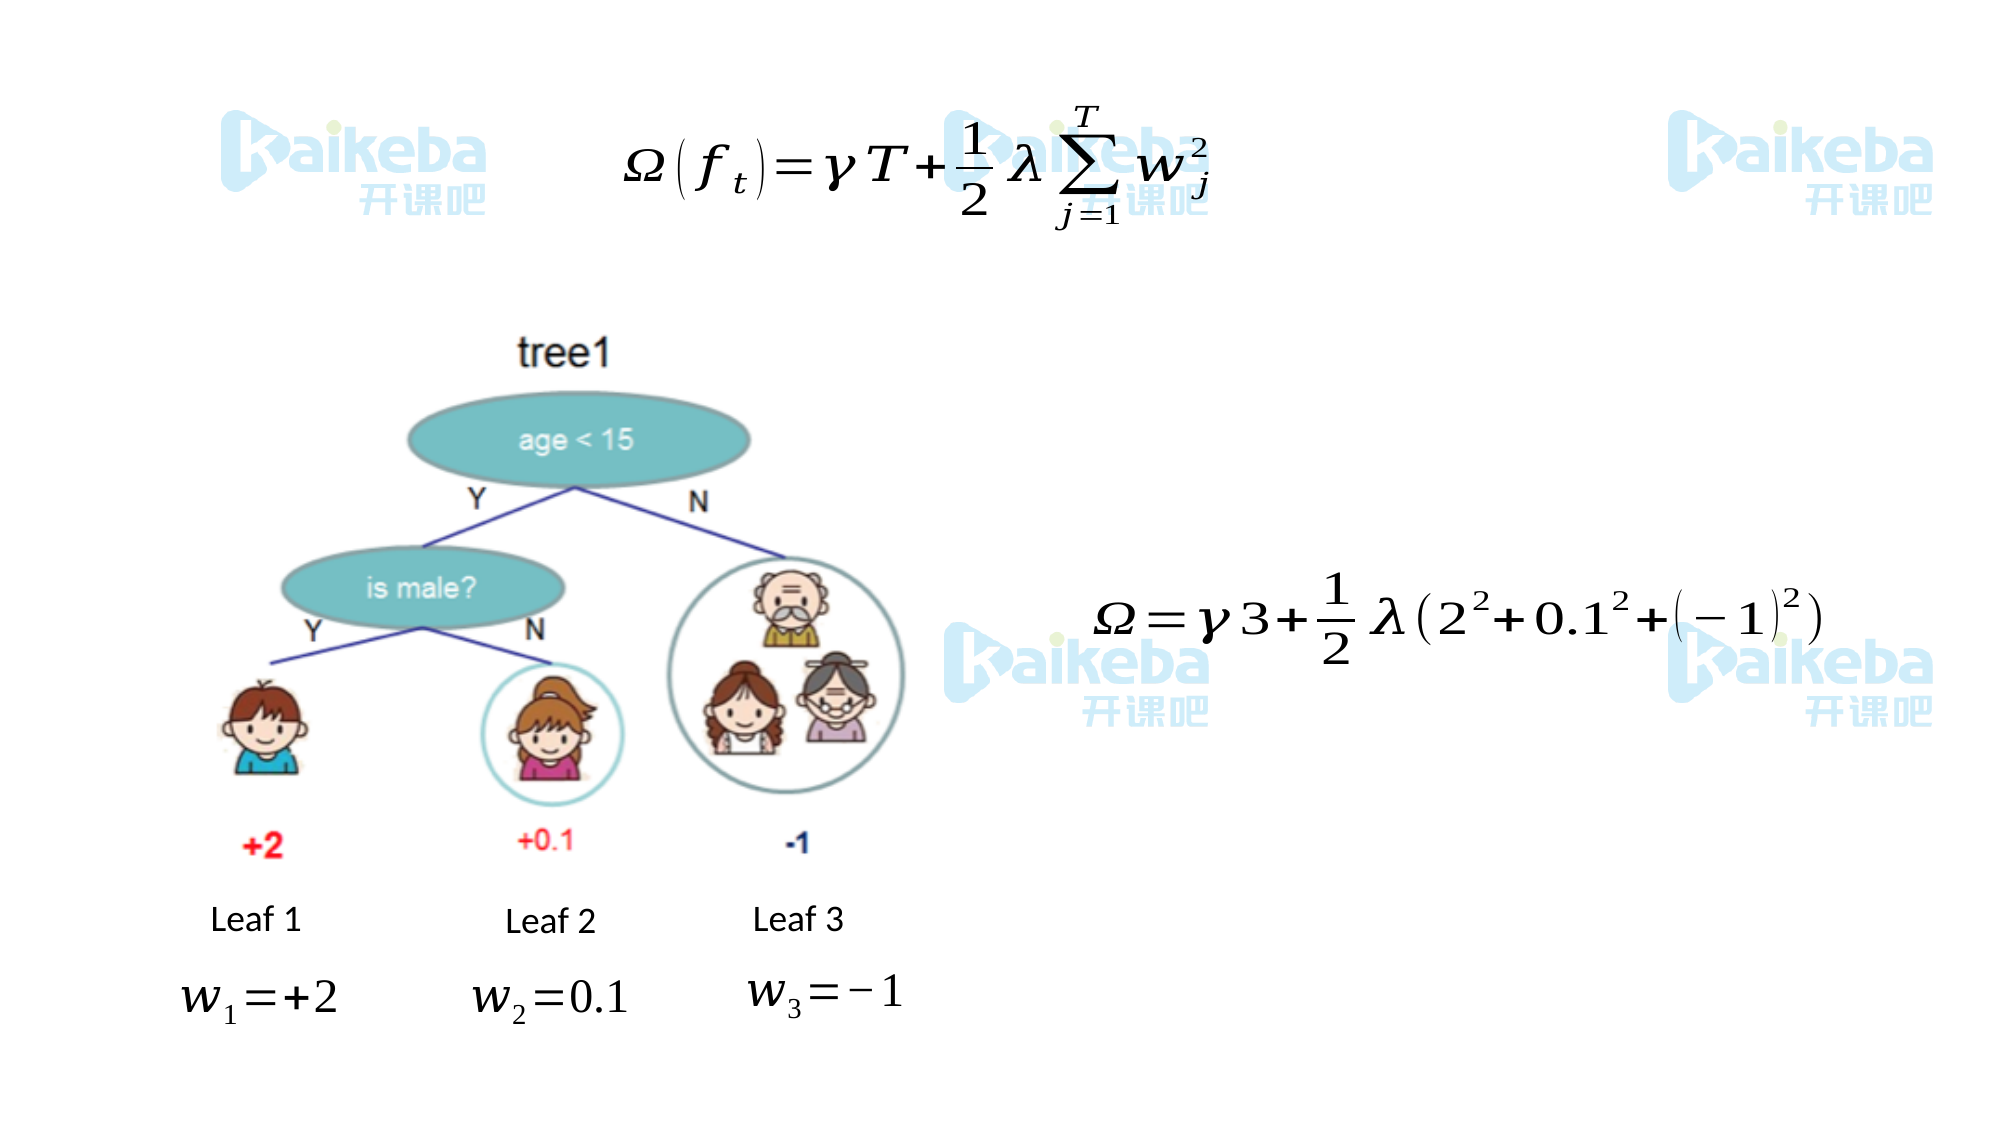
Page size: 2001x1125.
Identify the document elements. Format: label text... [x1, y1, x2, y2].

text_box Leaf 3 [745, 886, 942, 947]
picture [104, 233, 926, 892]
text_box Leaf 2 [497, 892, 694, 949]
text_box Leaf 1 [203, 892, 400, 947]
